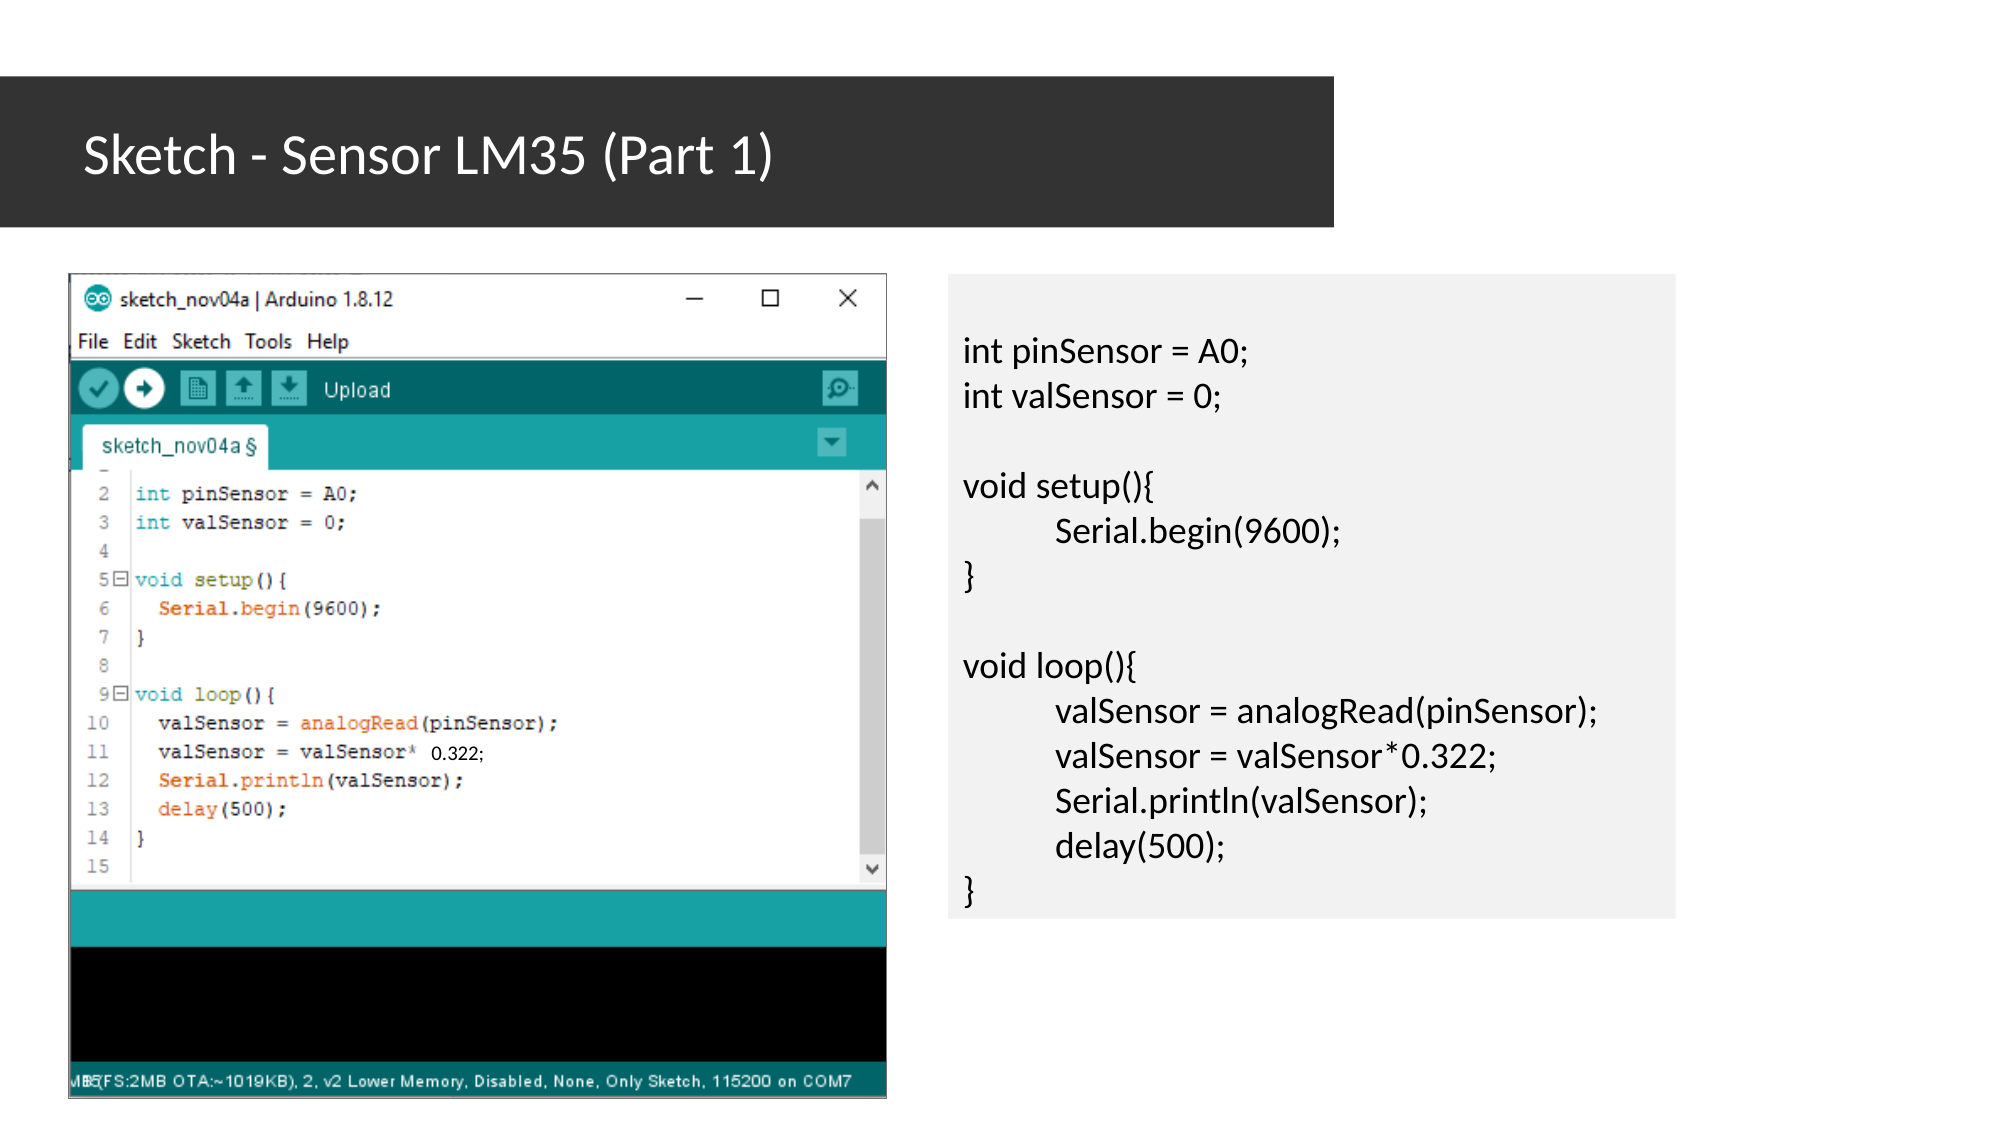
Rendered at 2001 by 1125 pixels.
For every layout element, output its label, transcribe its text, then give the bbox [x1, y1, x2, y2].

text_box [0, 75, 1335, 228]
text_box int pinSensor = A0; int valSensor = 0; void setup(){ Serial.begin(9600); } void loop(){ valSensor = analogRead(pinSensor); valSensor = valSensor*0.322; Serial.println(valSensor); delay(500); } [948, 273, 1676, 919]
text_box Sketch - Sensor LM35 (Part 1) [68, 109, 792, 194]
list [68, 273, 887, 1099]
